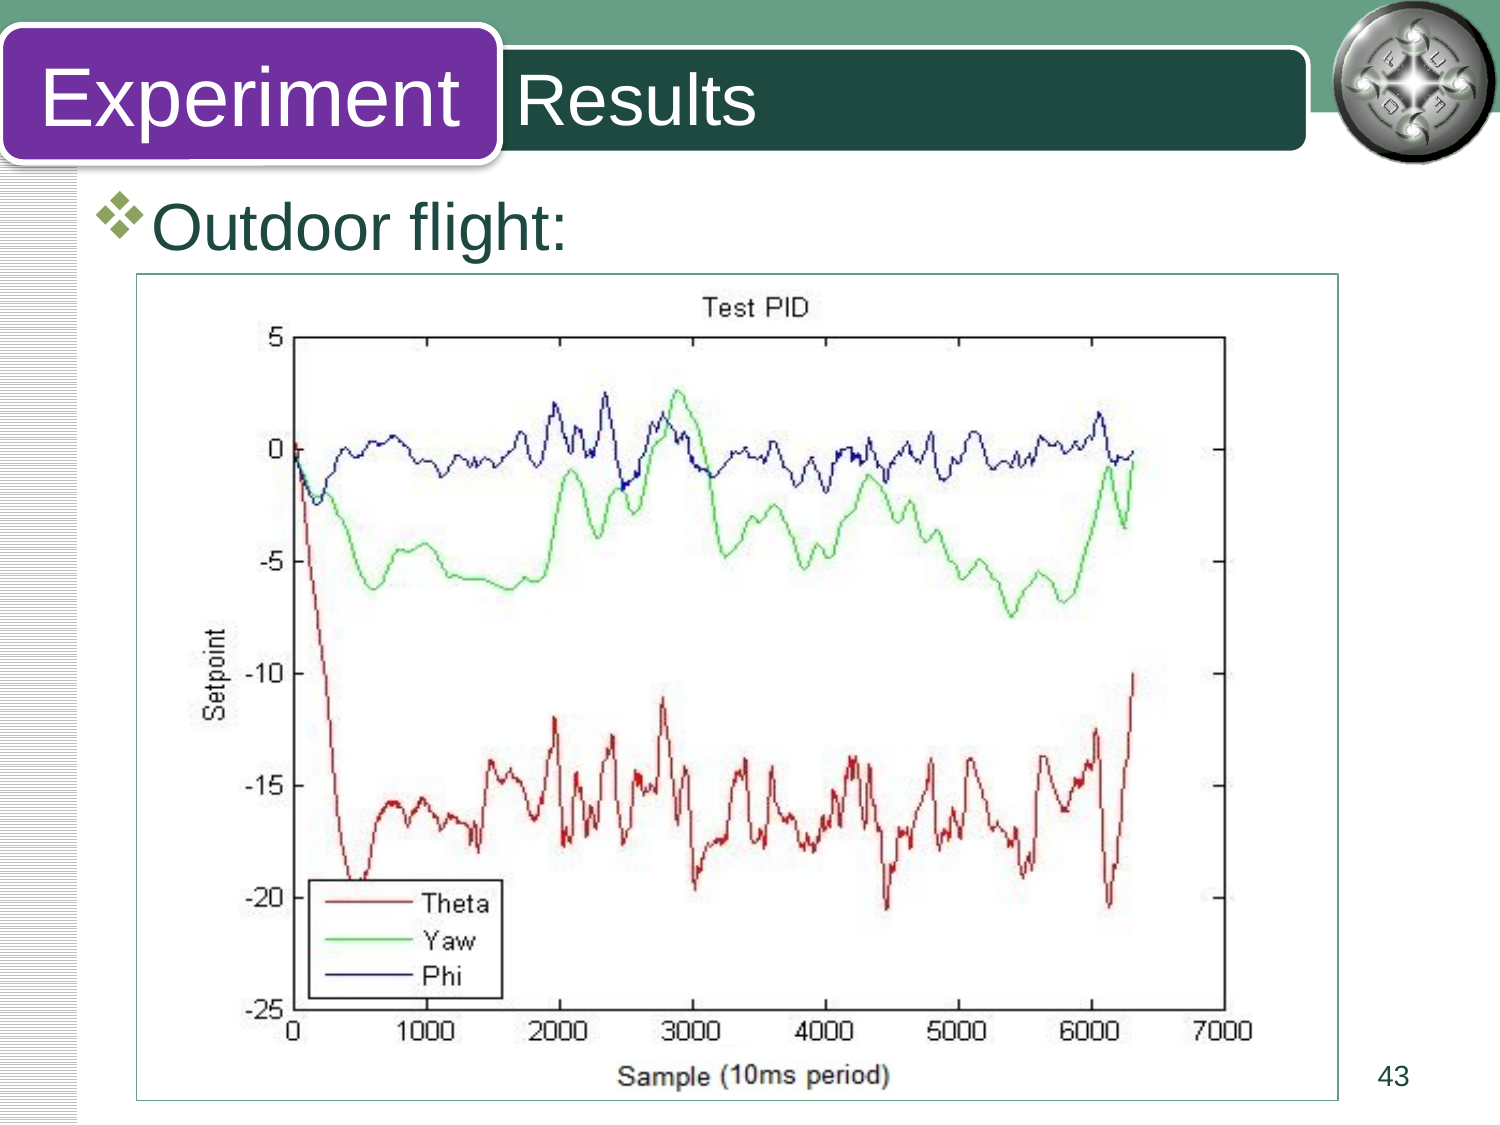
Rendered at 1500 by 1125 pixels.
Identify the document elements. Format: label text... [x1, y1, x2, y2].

title Results [508, 49, 1307, 143]
picture [1312, 0, 1500, 201]
slide_number 43 [1341, 1049, 1426, 1103]
picture [137, 274, 1338, 1101]
list Outdoor flight: [74, 176, 1426, 1001]
text_box Experiment [0, 21, 504, 166]
